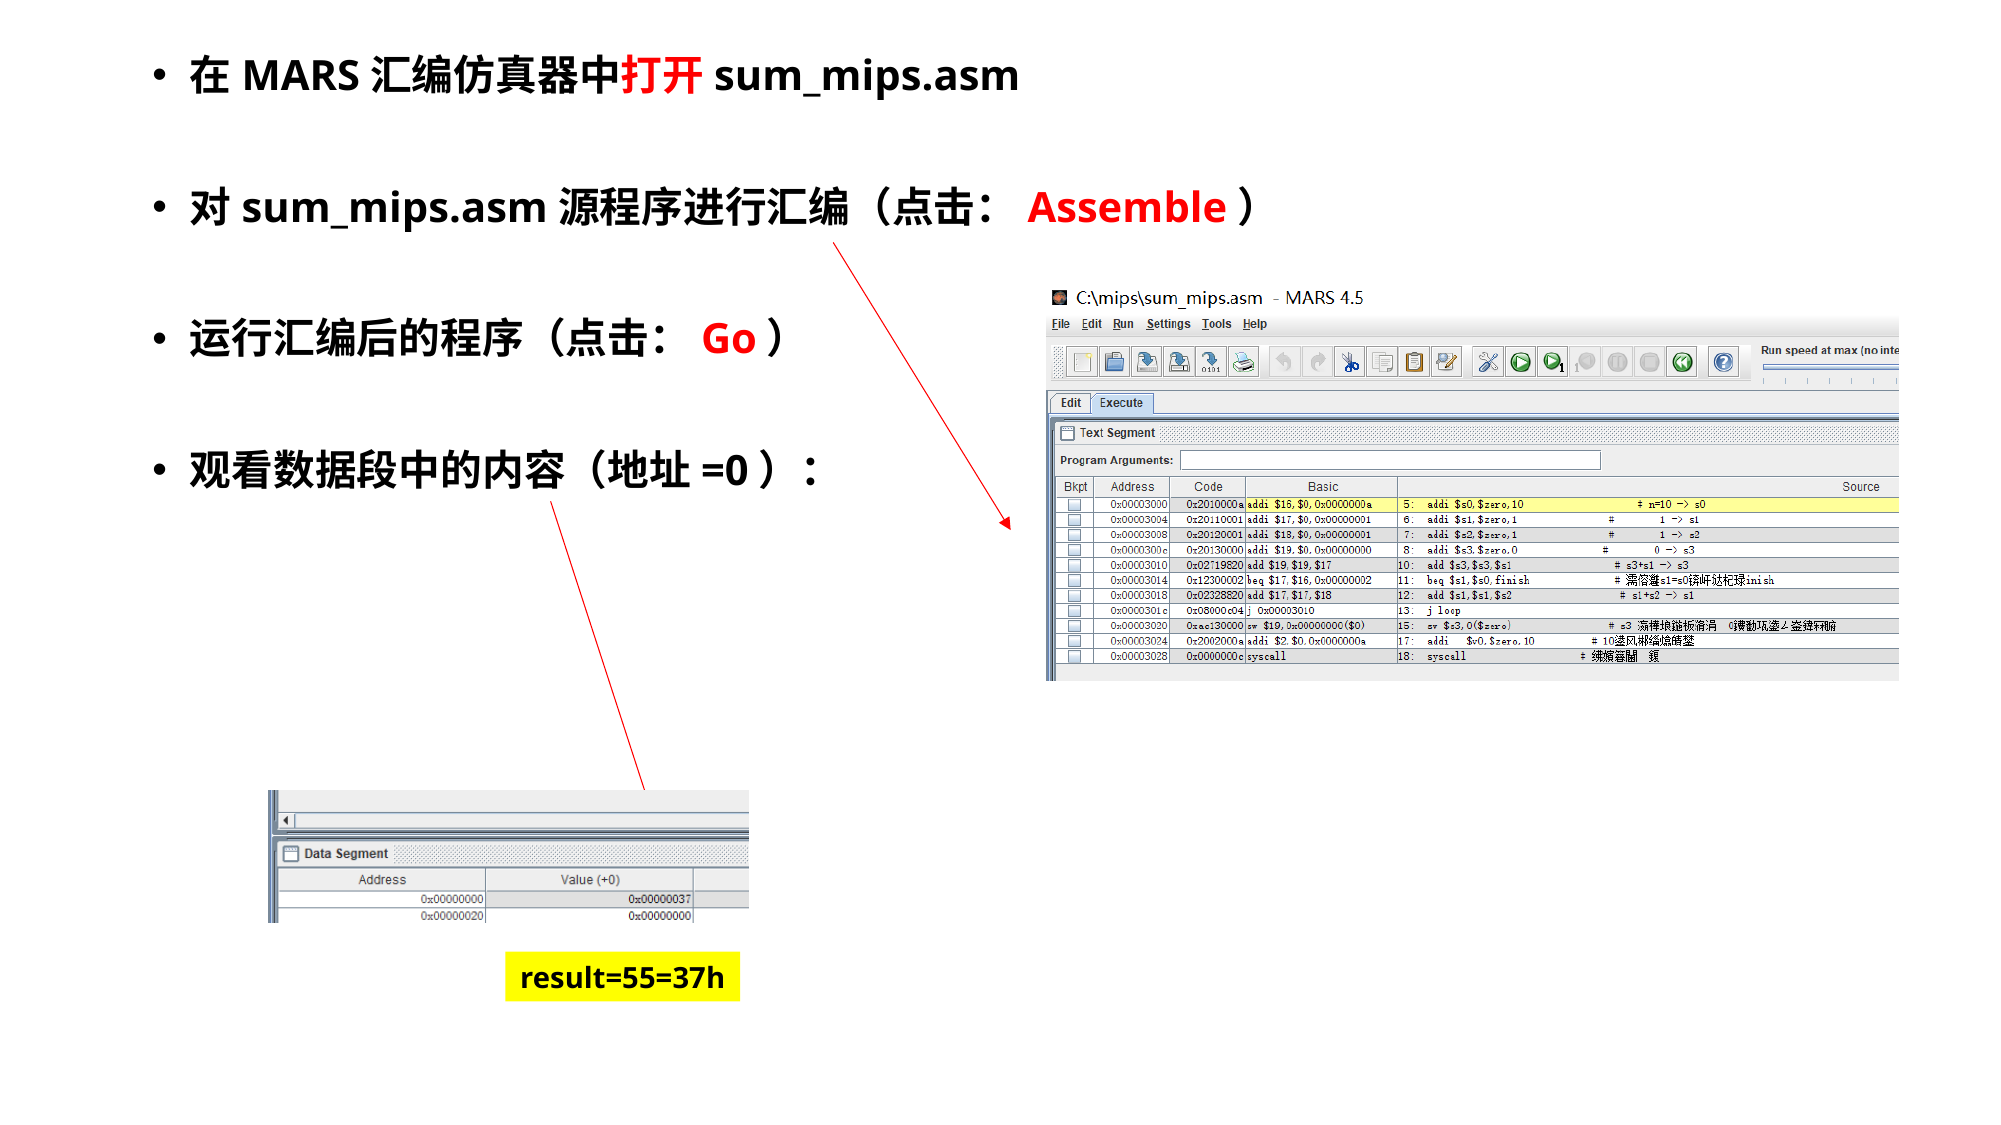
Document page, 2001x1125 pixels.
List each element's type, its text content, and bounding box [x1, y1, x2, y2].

picture [1046, 281, 1899, 682]
list 在MARS汇编仿真器中打开sum_mips.asm 对sum_mips.asm源程序进行汇编（点击：Assemble） 运行汇编后的程序（点击：Go） 观看数据段中的内容（地址=0）： [137, 46, 1863, 761]
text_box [550, 501, 673, 790]
picture [268, 790, 749, 923]
text_box result=55=37h [505, 951, 741, 1002]
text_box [833, 242, 1011, 531]
